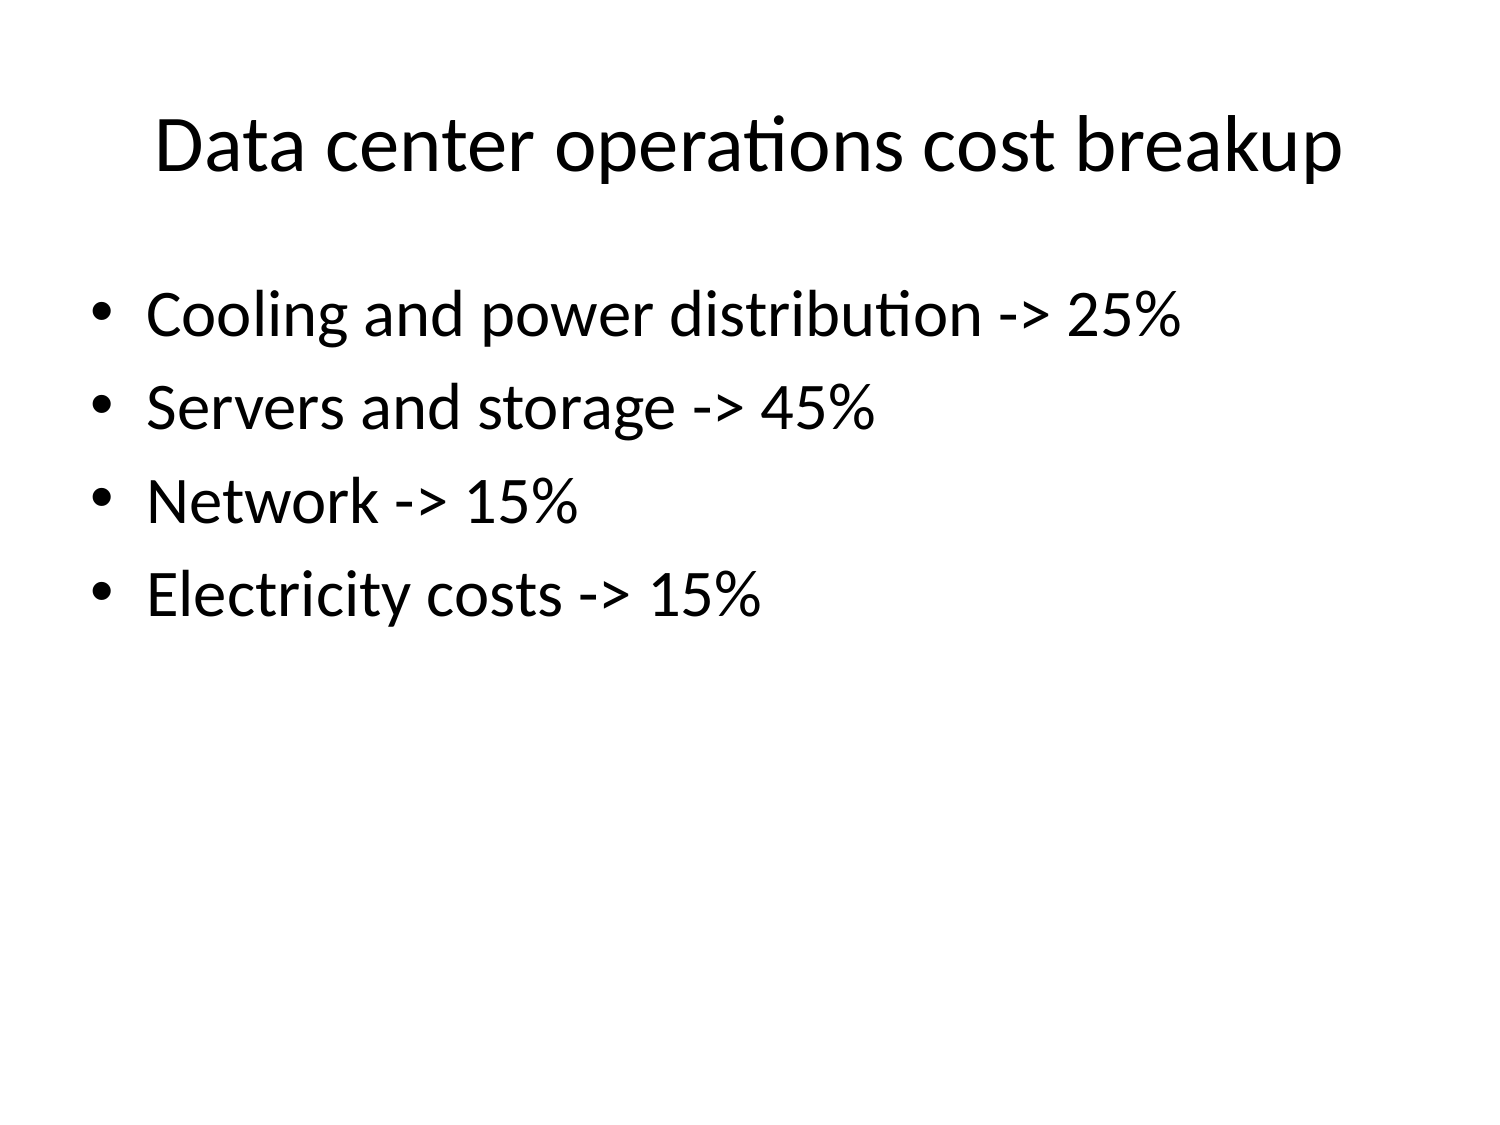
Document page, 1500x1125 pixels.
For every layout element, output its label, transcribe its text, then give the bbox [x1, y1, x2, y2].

list Cooling and power distribution -> 25% Servers and storage -> 45% Network -> 15% Electricity costs -> 15% [75, 262, 1425, 1005]
title Data center operations cost breakup [75, 45, 1425, 233]
